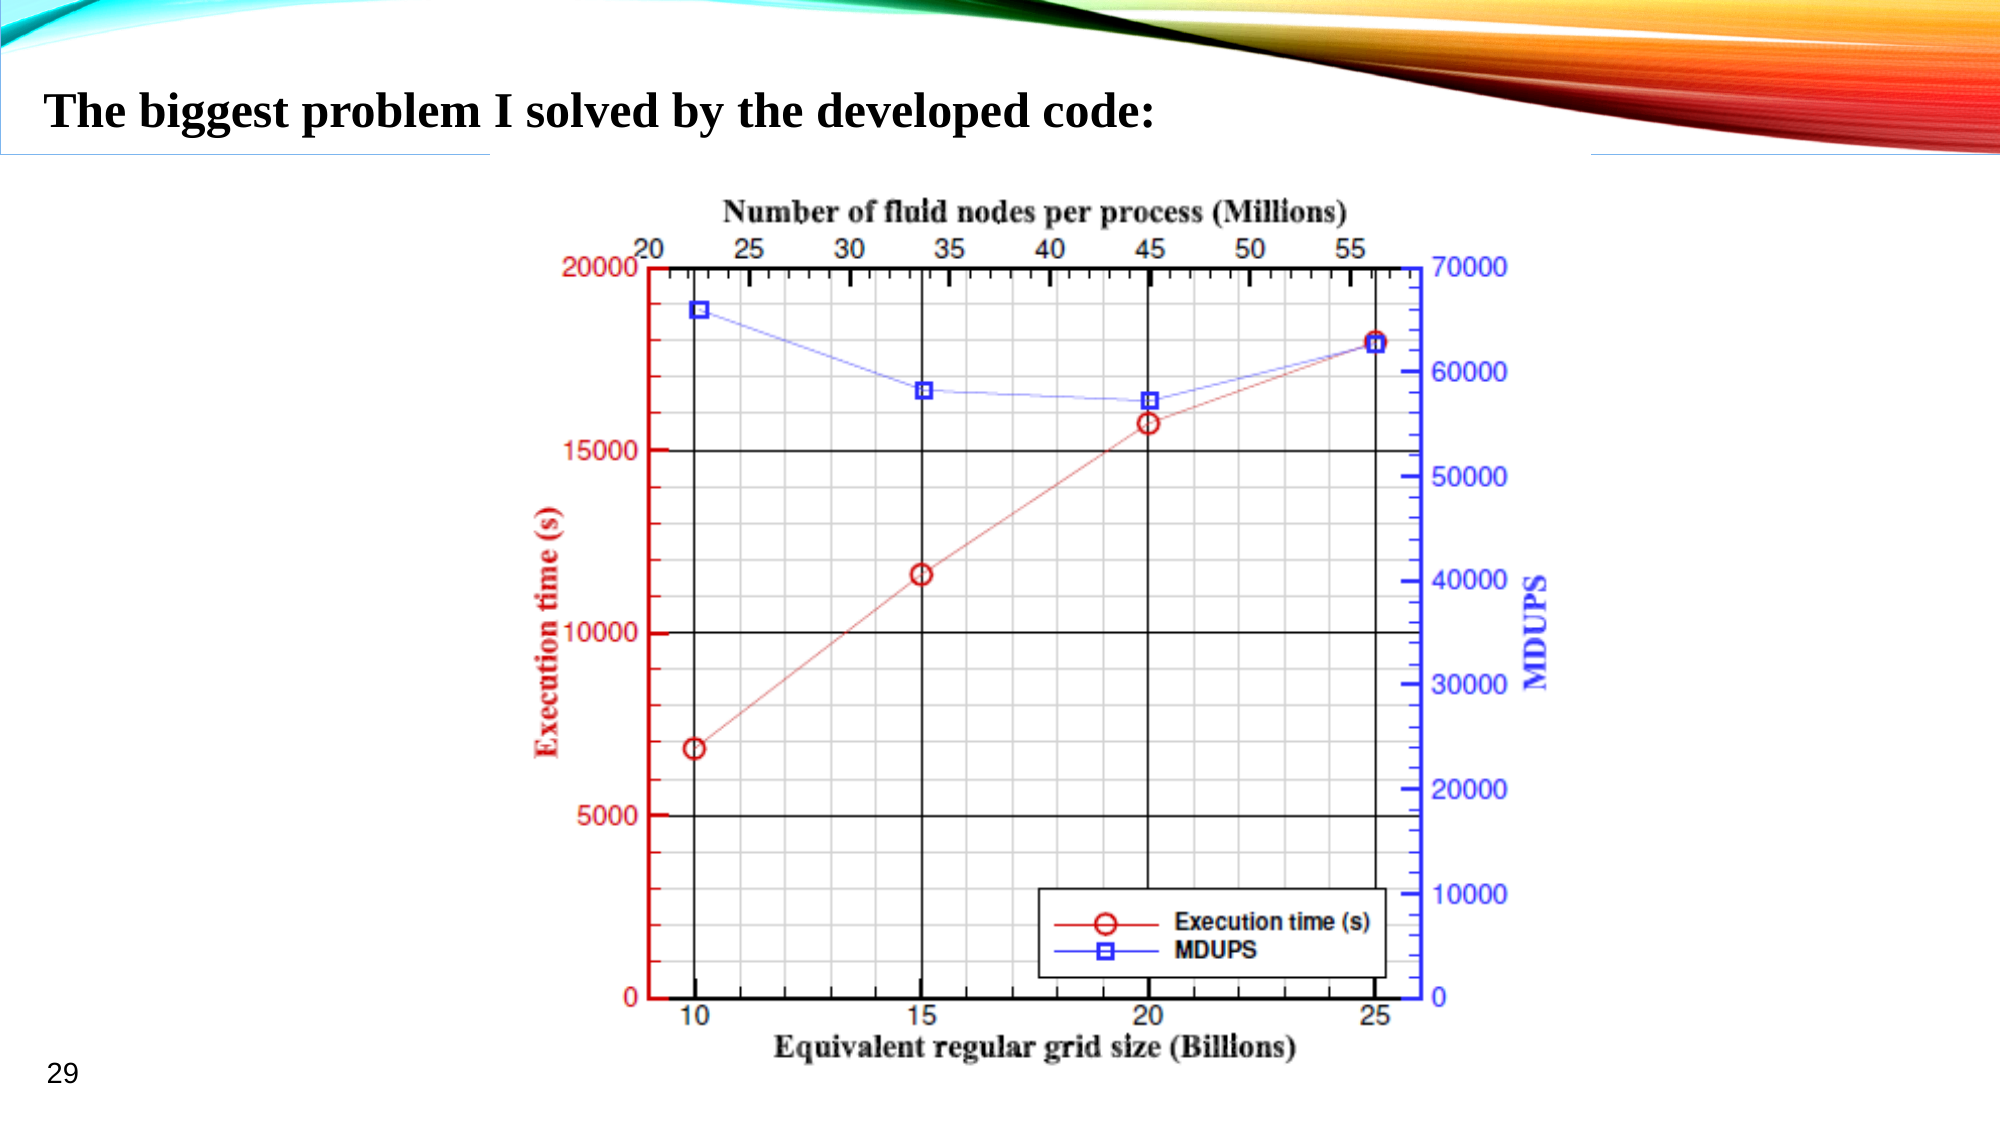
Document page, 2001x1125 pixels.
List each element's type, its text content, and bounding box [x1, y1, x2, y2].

picture [0, 0, 2000, 1092]
slide_number 29 [0, 1046, 95, 1125]
